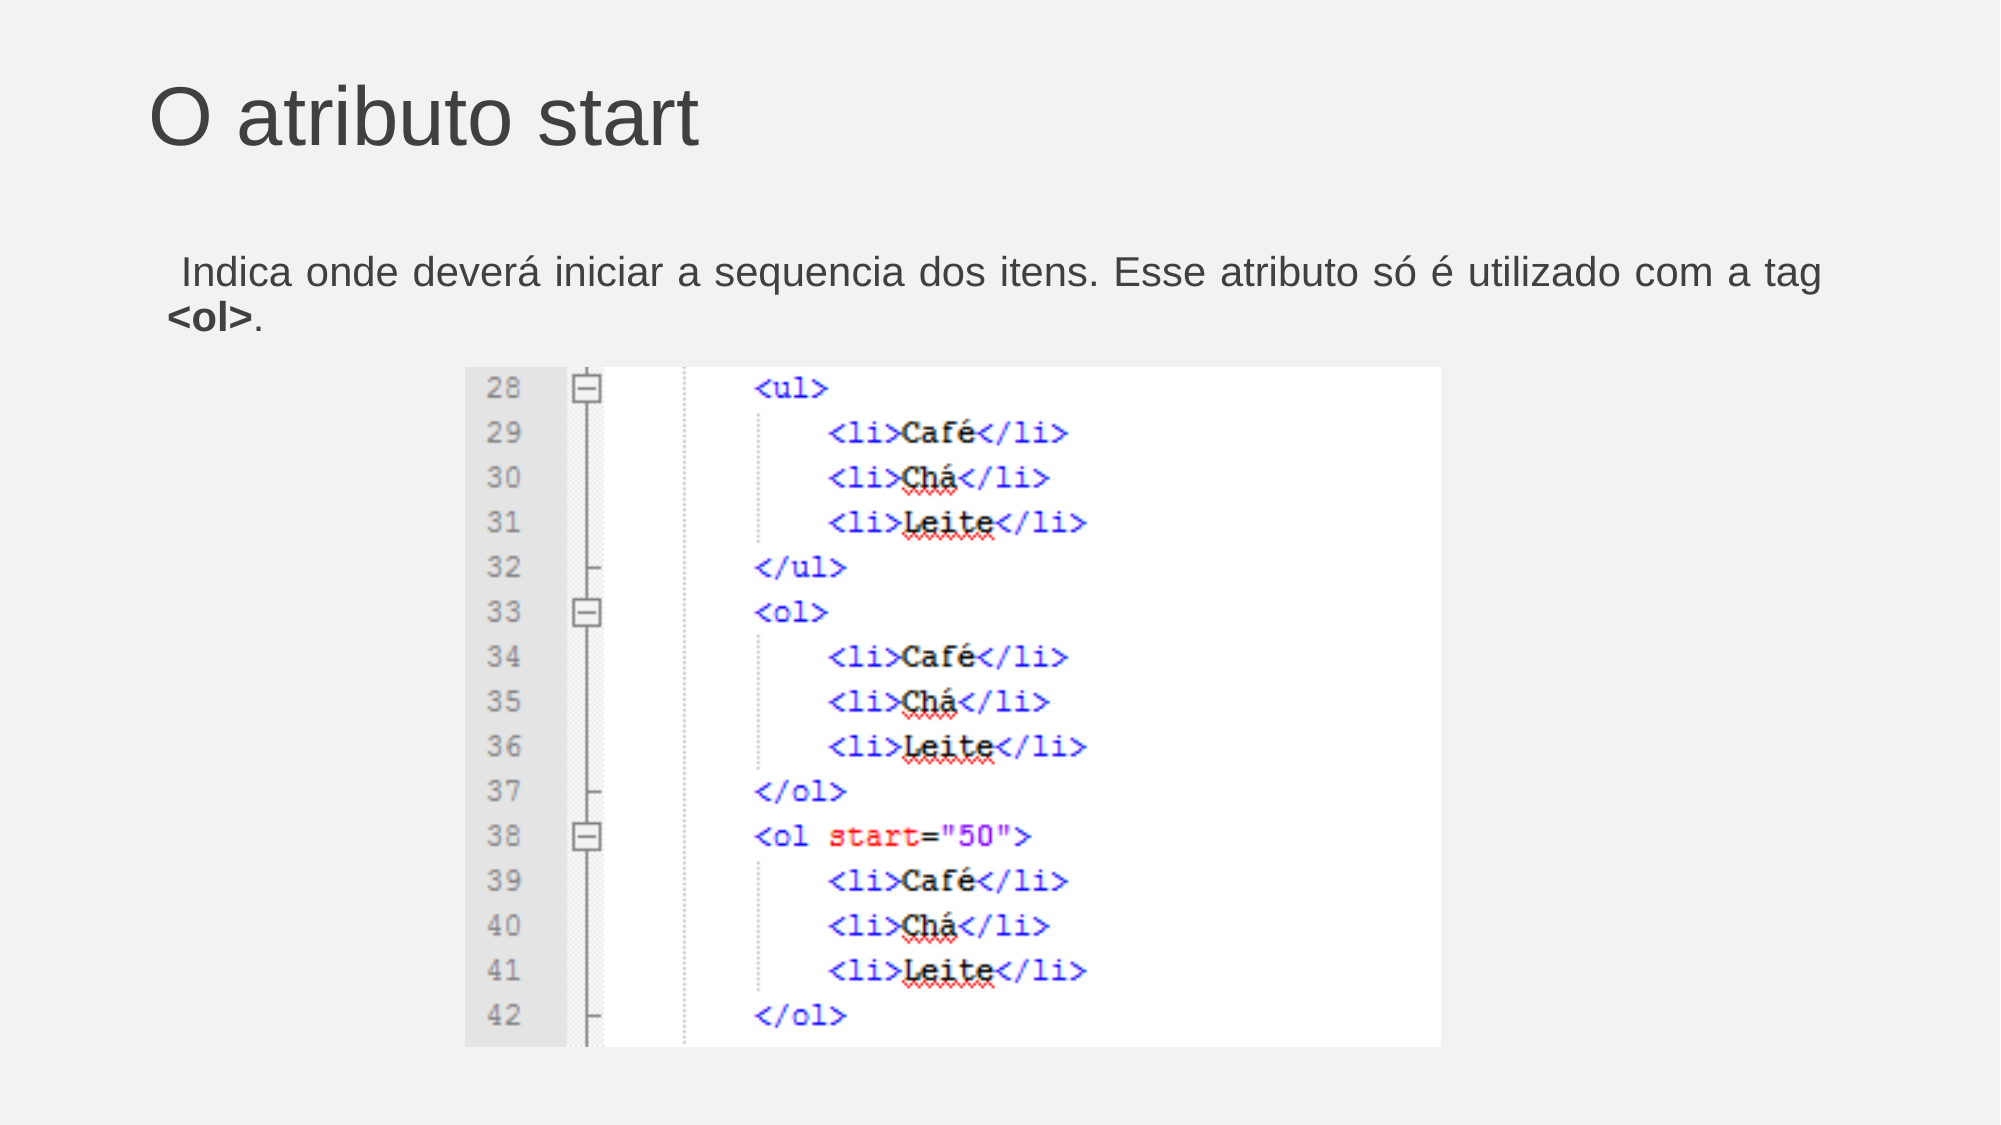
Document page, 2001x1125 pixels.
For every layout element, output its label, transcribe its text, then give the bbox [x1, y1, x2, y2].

picture [465, 366, 1441, 1047]
title O atributo start [133, 37, 1918, 200]
list Indica onde deverá iniciar a sequencia dos itens. Esse atributo só é utilizado com a tag <ol>. [133, 243, 1839, 986]
